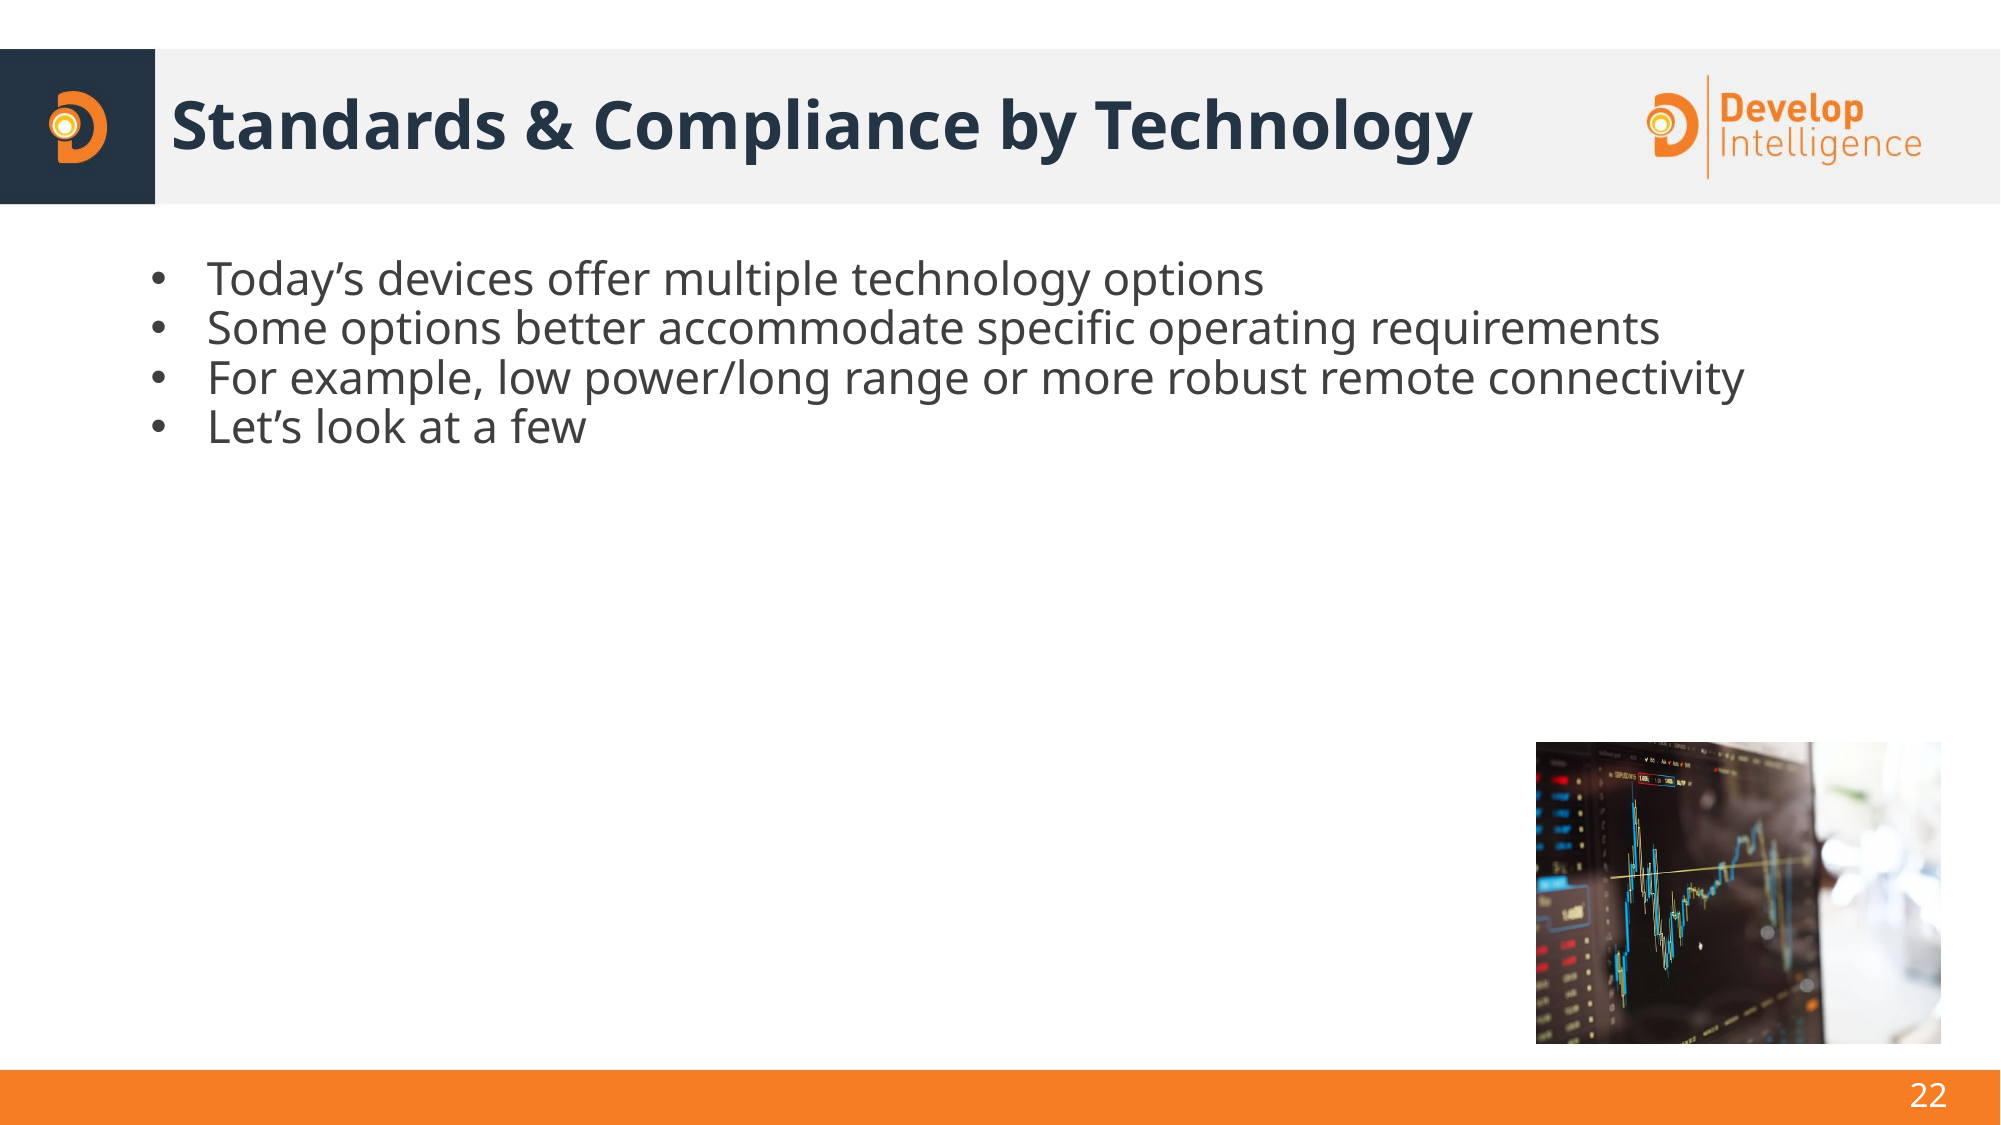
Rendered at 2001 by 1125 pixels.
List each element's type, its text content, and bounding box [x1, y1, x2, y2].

picture [0, 0, 2001, 1125]
list Today’s devices offer multiple technology options Some options better accommodate specific operating requirements For example, low power/long range or more robust remote connectivity Let’s look at a few [135, 248, 1941, 1016]
slide_number 22 [1860, 1072, 1998, 1122]
title Standards & Compliance by Technology [156, 53, 1999, 203]
